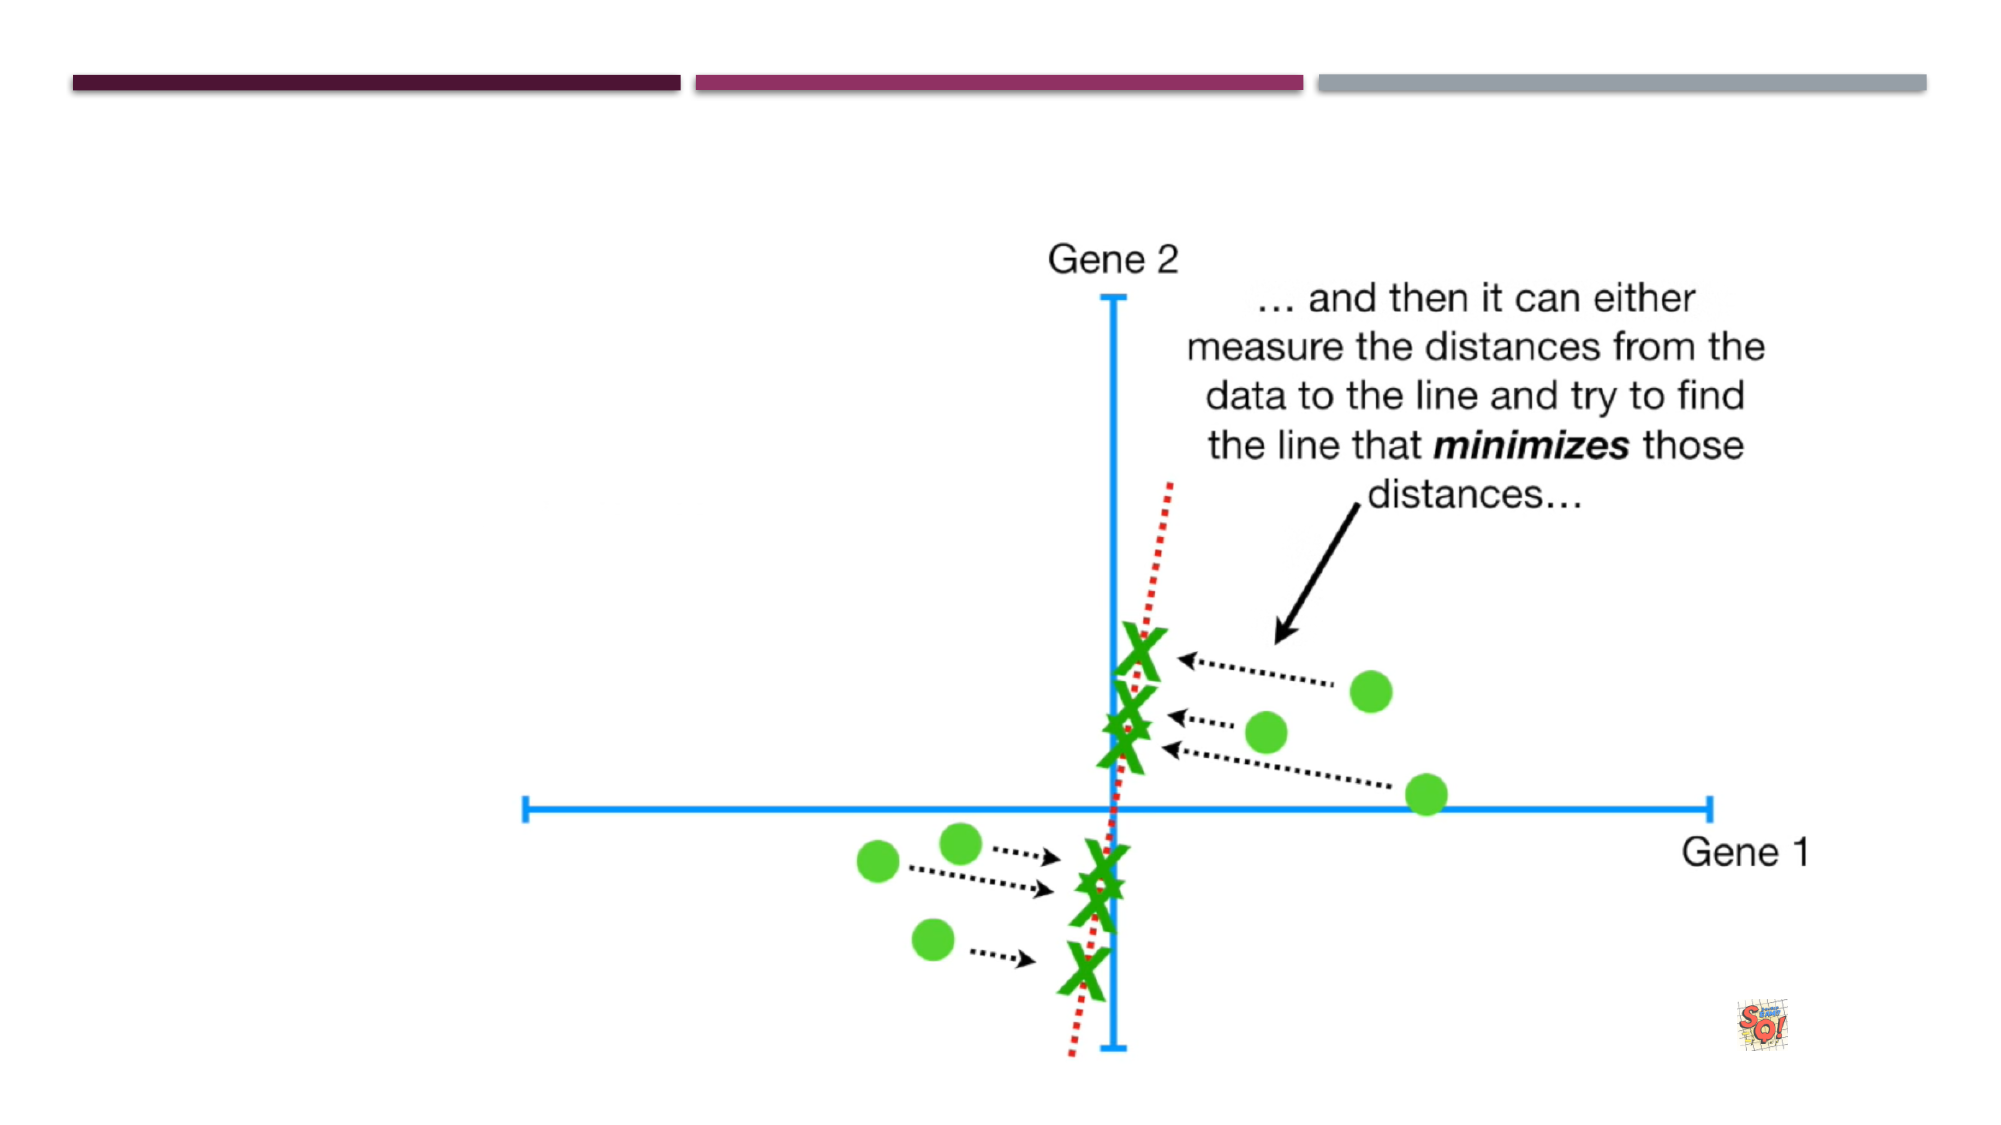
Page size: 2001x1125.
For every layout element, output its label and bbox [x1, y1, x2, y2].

picture [173, 155, 1818, 1082]
